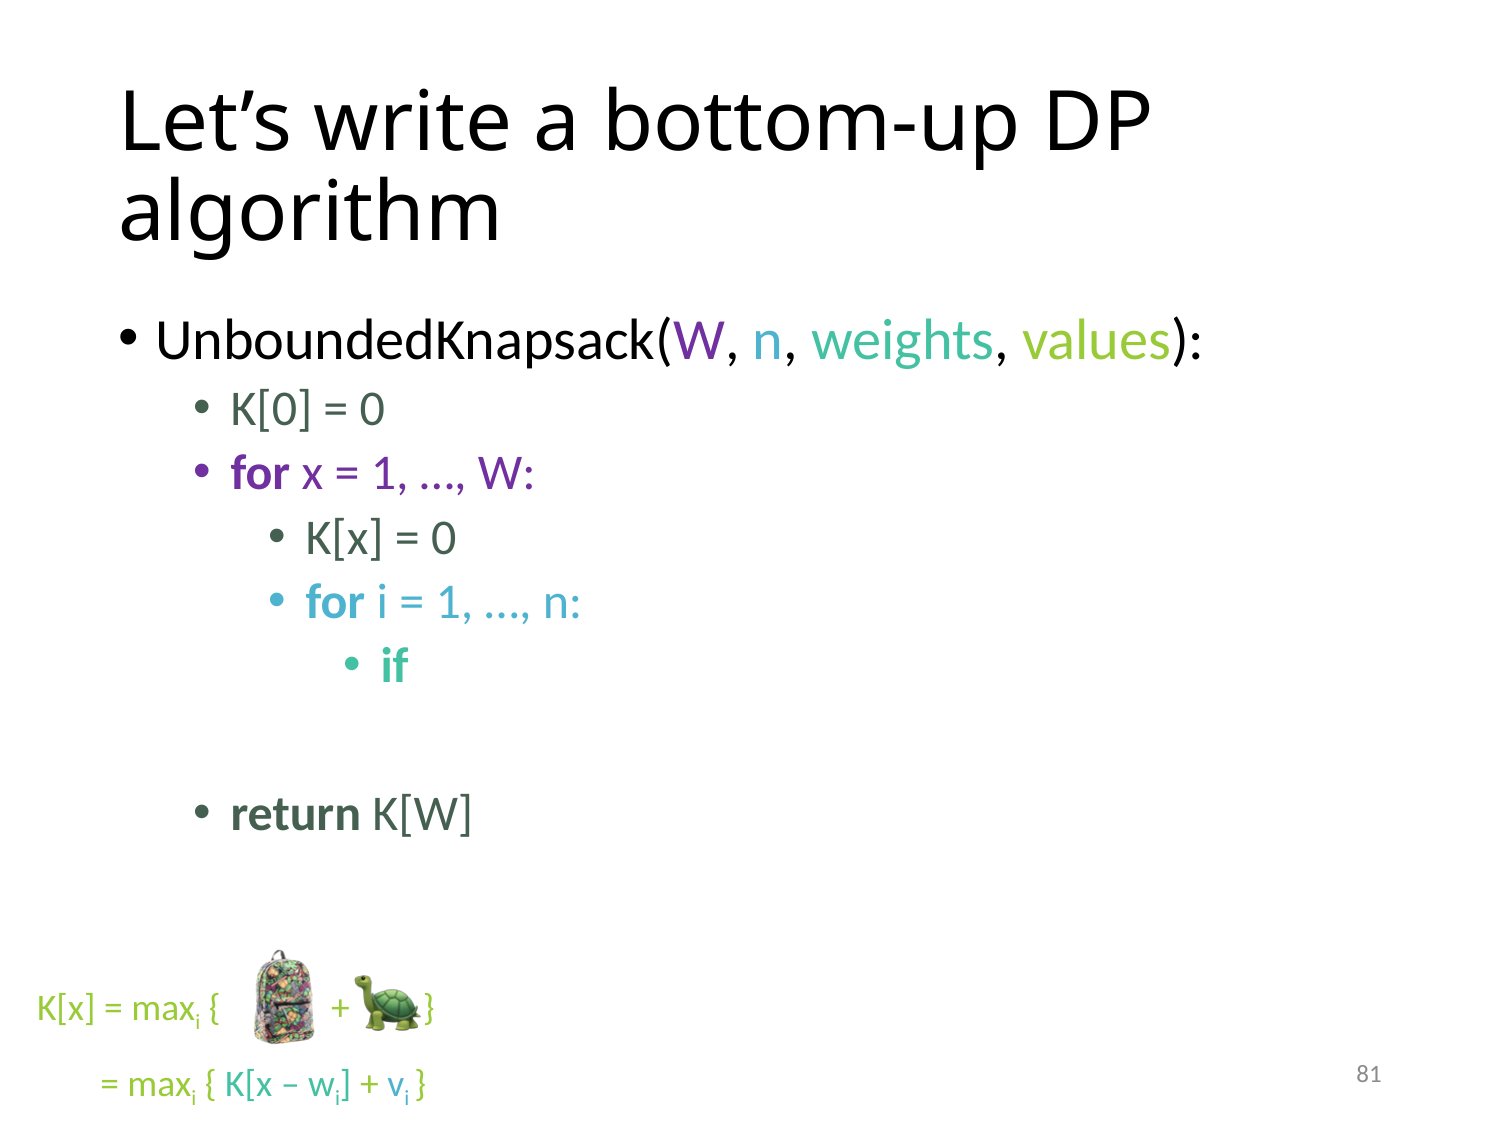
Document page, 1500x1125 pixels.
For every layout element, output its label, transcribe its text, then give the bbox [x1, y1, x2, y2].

text_box K[x] = maxi { + } [22, 975, 233, 1042]
slide_number 81 [1059, 1042, 1397, 1103]
text_box K[x] = maxi { + } [335, 975, 450, 1042]
picture [353, 962, 422, 1031]
text_box = maxi { K[x – wi] + vi } [26, 1051, 441, 1117]
picture [233, 946, 335, 1048]
title Let’s write a bottom-up DP algorithm [103, 59, 1397, 278]
